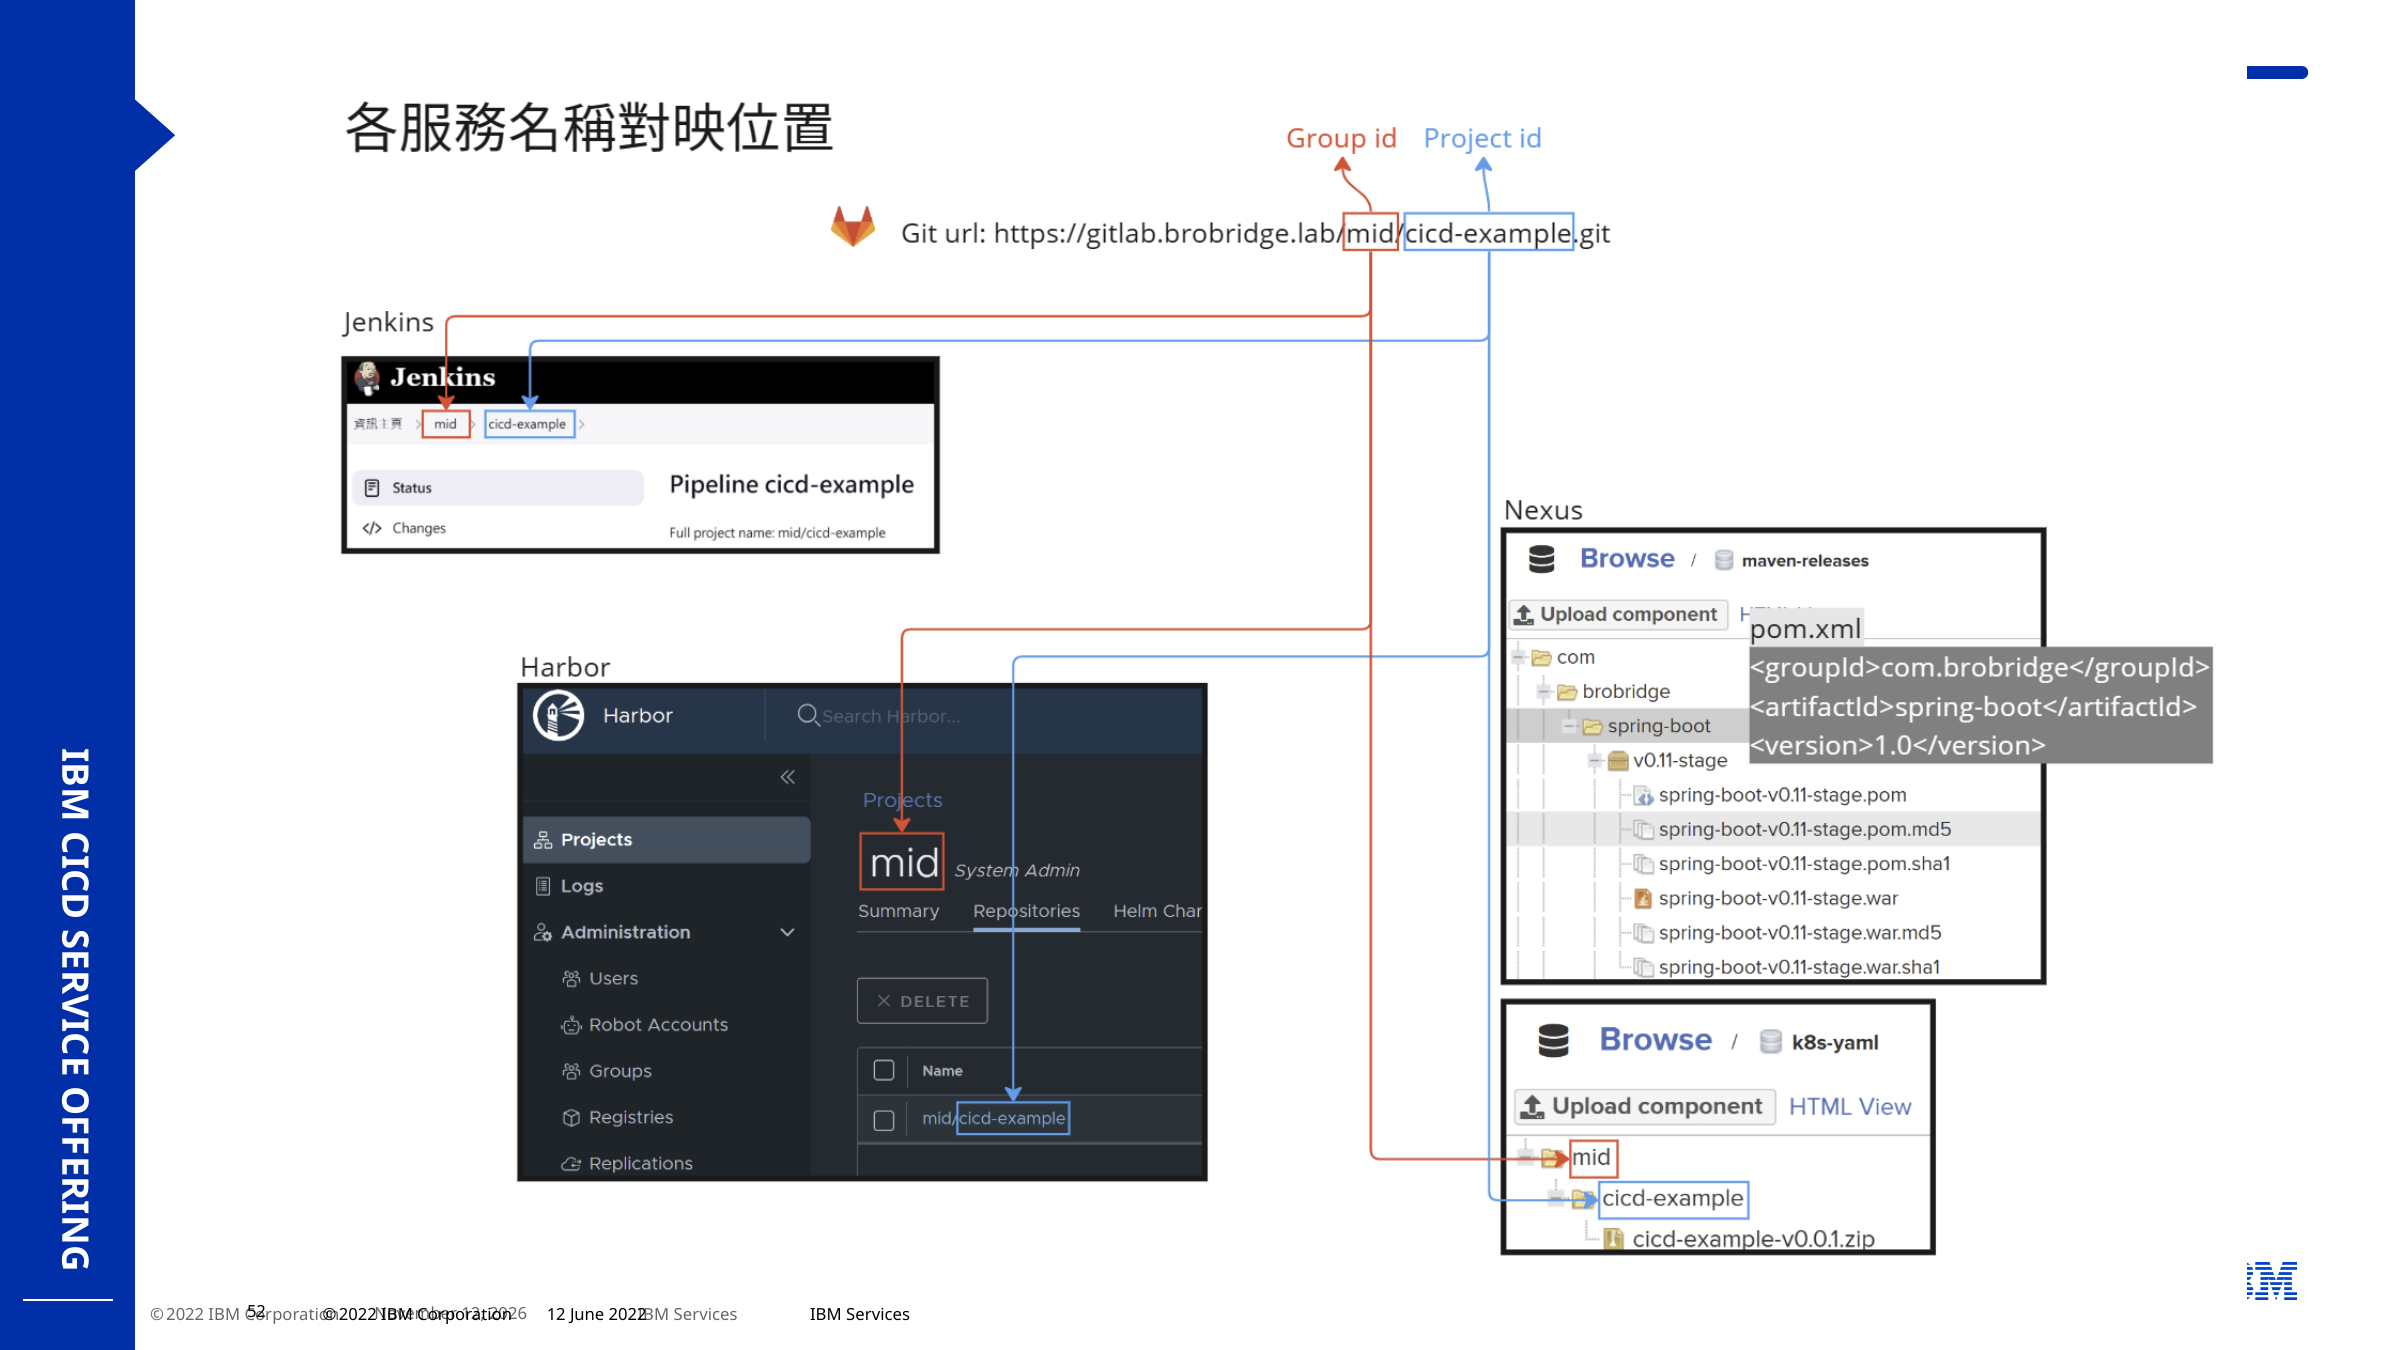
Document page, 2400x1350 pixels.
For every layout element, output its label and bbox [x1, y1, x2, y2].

picture [303, 46, 2297, 1304]
